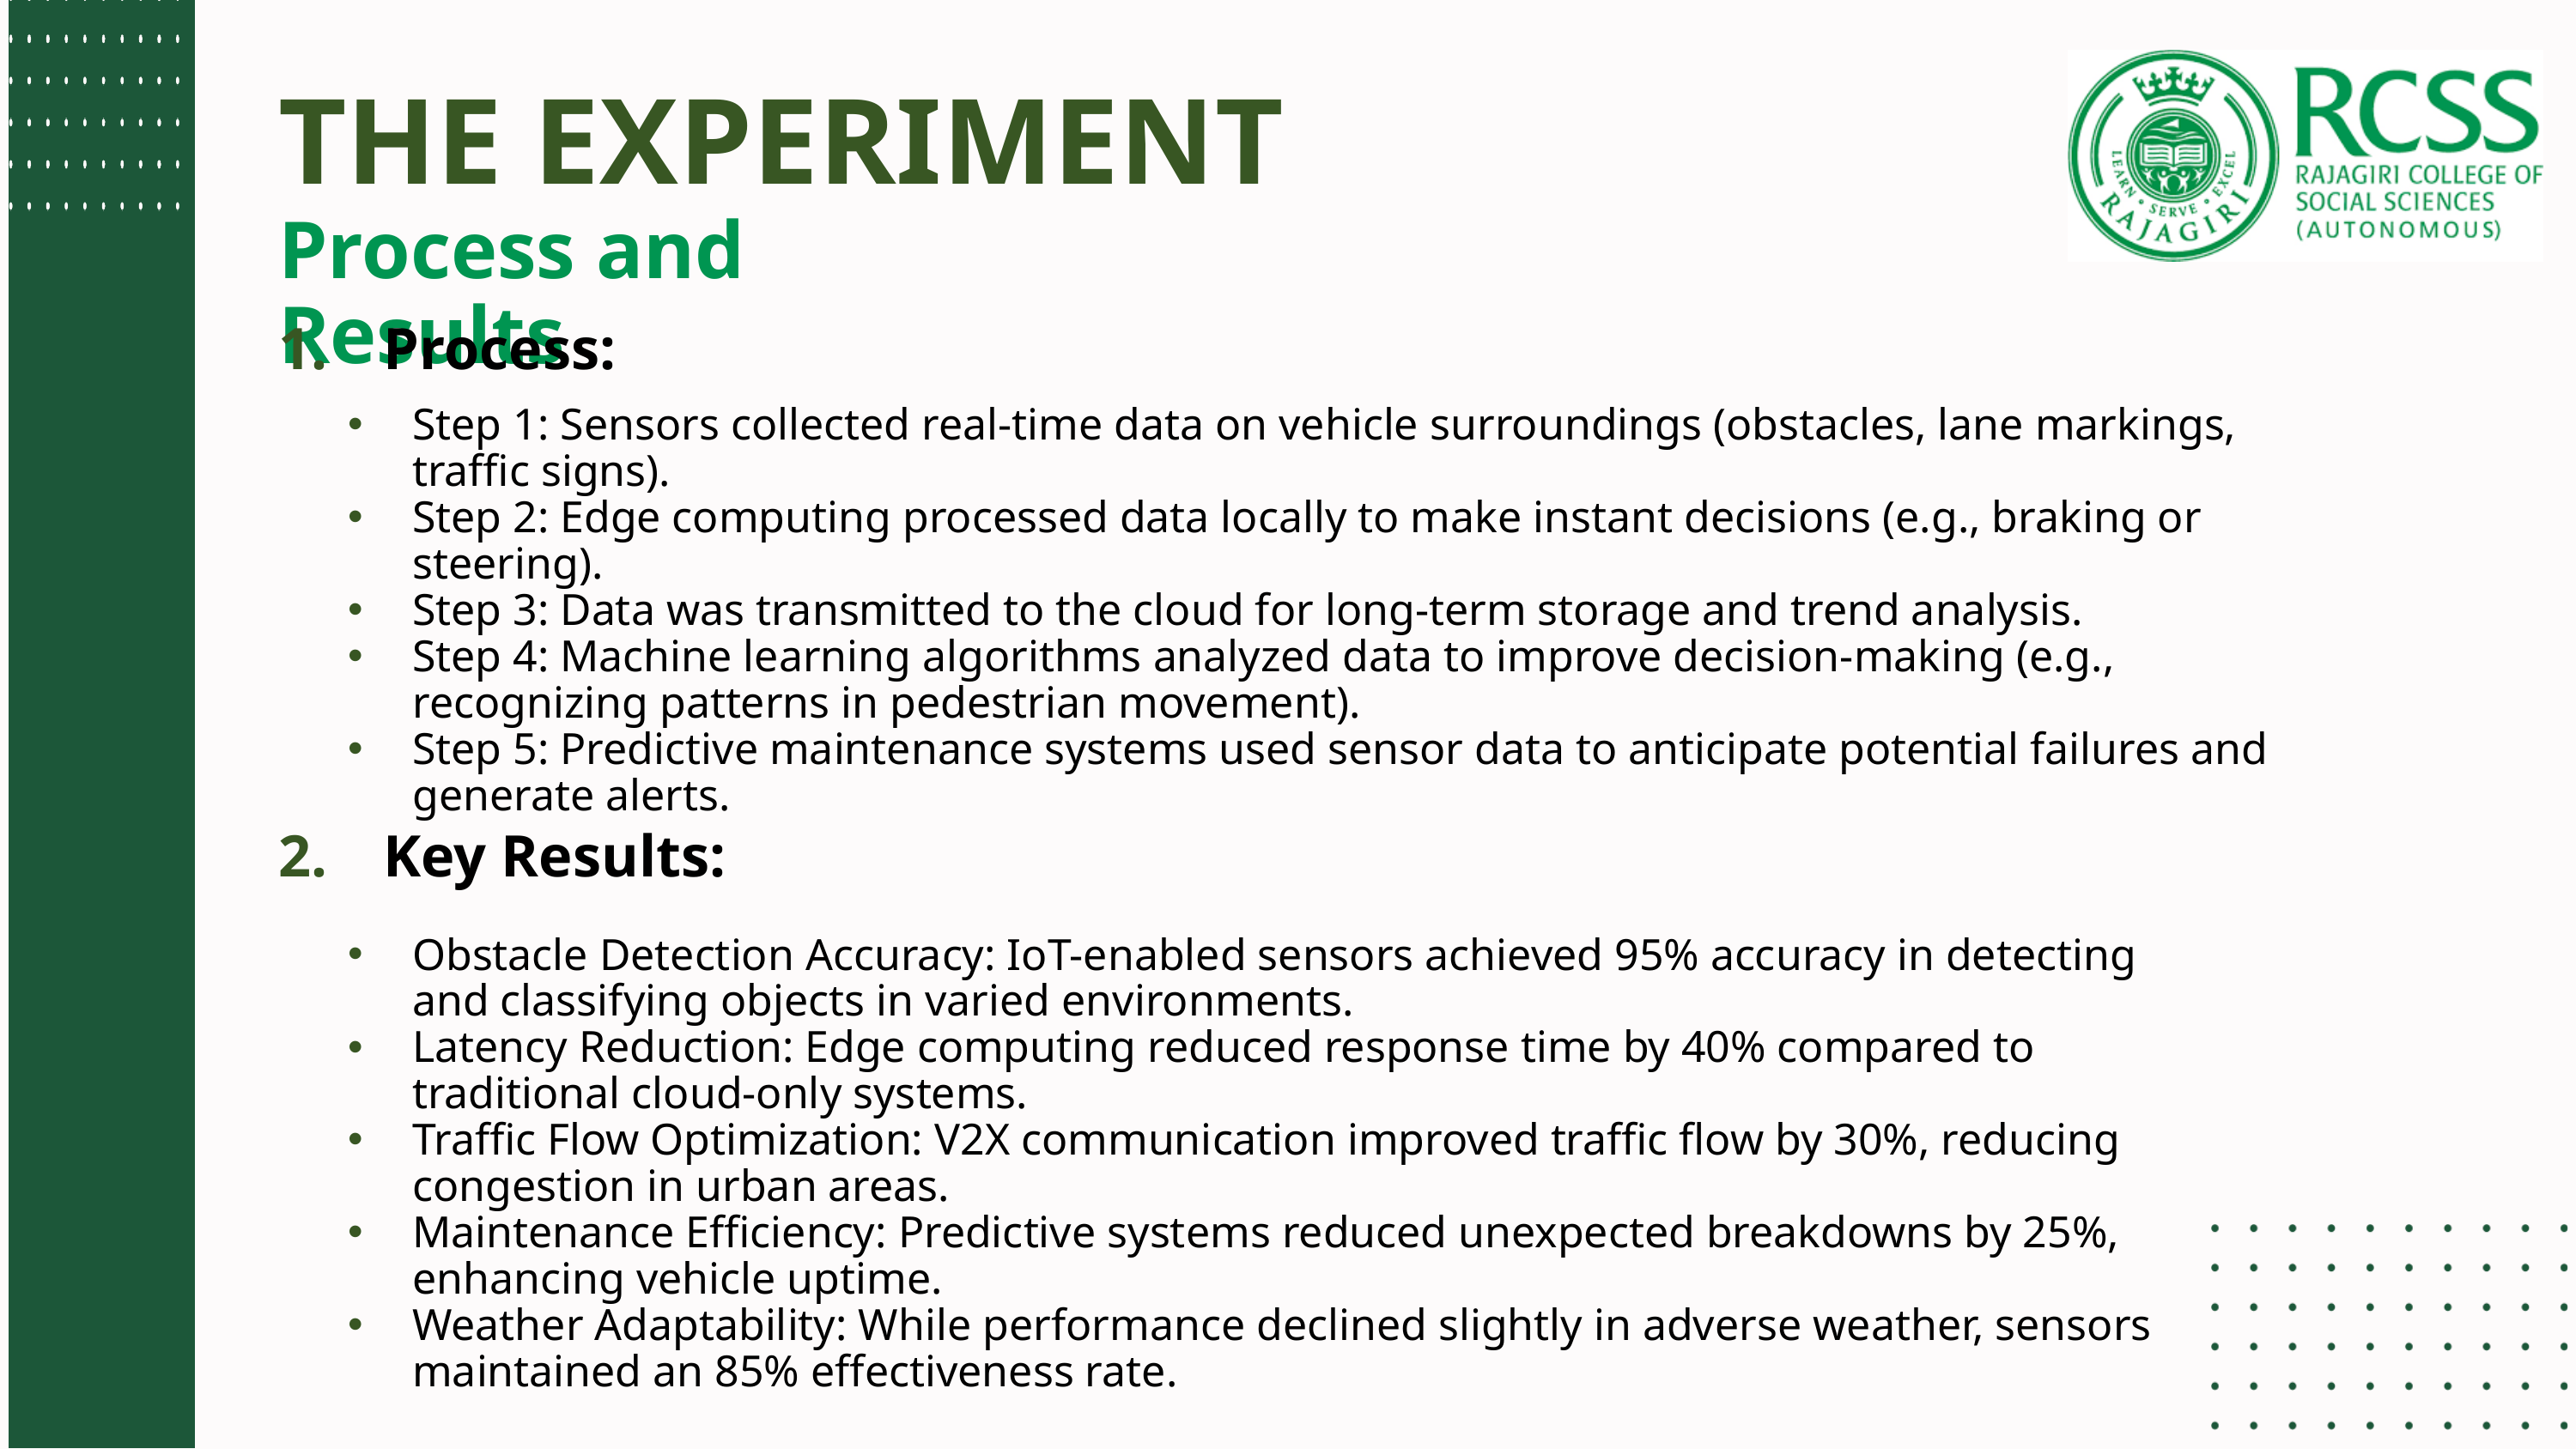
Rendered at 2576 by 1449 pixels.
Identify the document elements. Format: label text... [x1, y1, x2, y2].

text_box [2211, 1224, 2568, 1431]
text_box Key Results: [278, 827, 1682, 927]
text_box Process and Results [278, 210, 1012, 320]
text_box THE EXPERIMENT [278, 82, 1984, 175]
text_box Process: [278, 320, 1682, 420]
text_box Step 1: Sensors collected real-time data on vehicle surroundings (obstacles, lane markings, traffic signs). Step 2: Edge computing processed data locally to make instant decisions (e.g., braking or steering). Step 3: Data was transmitted to the cloud for long-term storage and trend analysis. Step 4: Machine learning algorithms analyzed data to improve decision-making (e.g., recognizing patterns in pedestrian movement). Step 5: Predictive maintenance systems used sensor data to anticipate potential failures and generate alerts. [348, 403, 2322, 862]
text_box Obstacle Detection Accuracy: IoT-enabled sensors achieved 95% accuracy in detecting and classifying objects in varied environments. Latency Reduction: Edge computing reduced response time by 40% compared to traditional cloud-only systems. Traffic Flow Optimization: V2X communication improved traffic flow by 30%, reducing congestion in urban areas. Maintenance Efficiency: Predictive systems reduced unexpected breakdowns by 25%, enhancing vehicle uptime. Weather Adaptability: While performance declined slightly in adverse weather, sensors maintained an 85% effectiveness rate. [348, 932, 2190, 1286]
picture [2067, 50, 2543, 262]
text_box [8, 0, 195, 1449]
